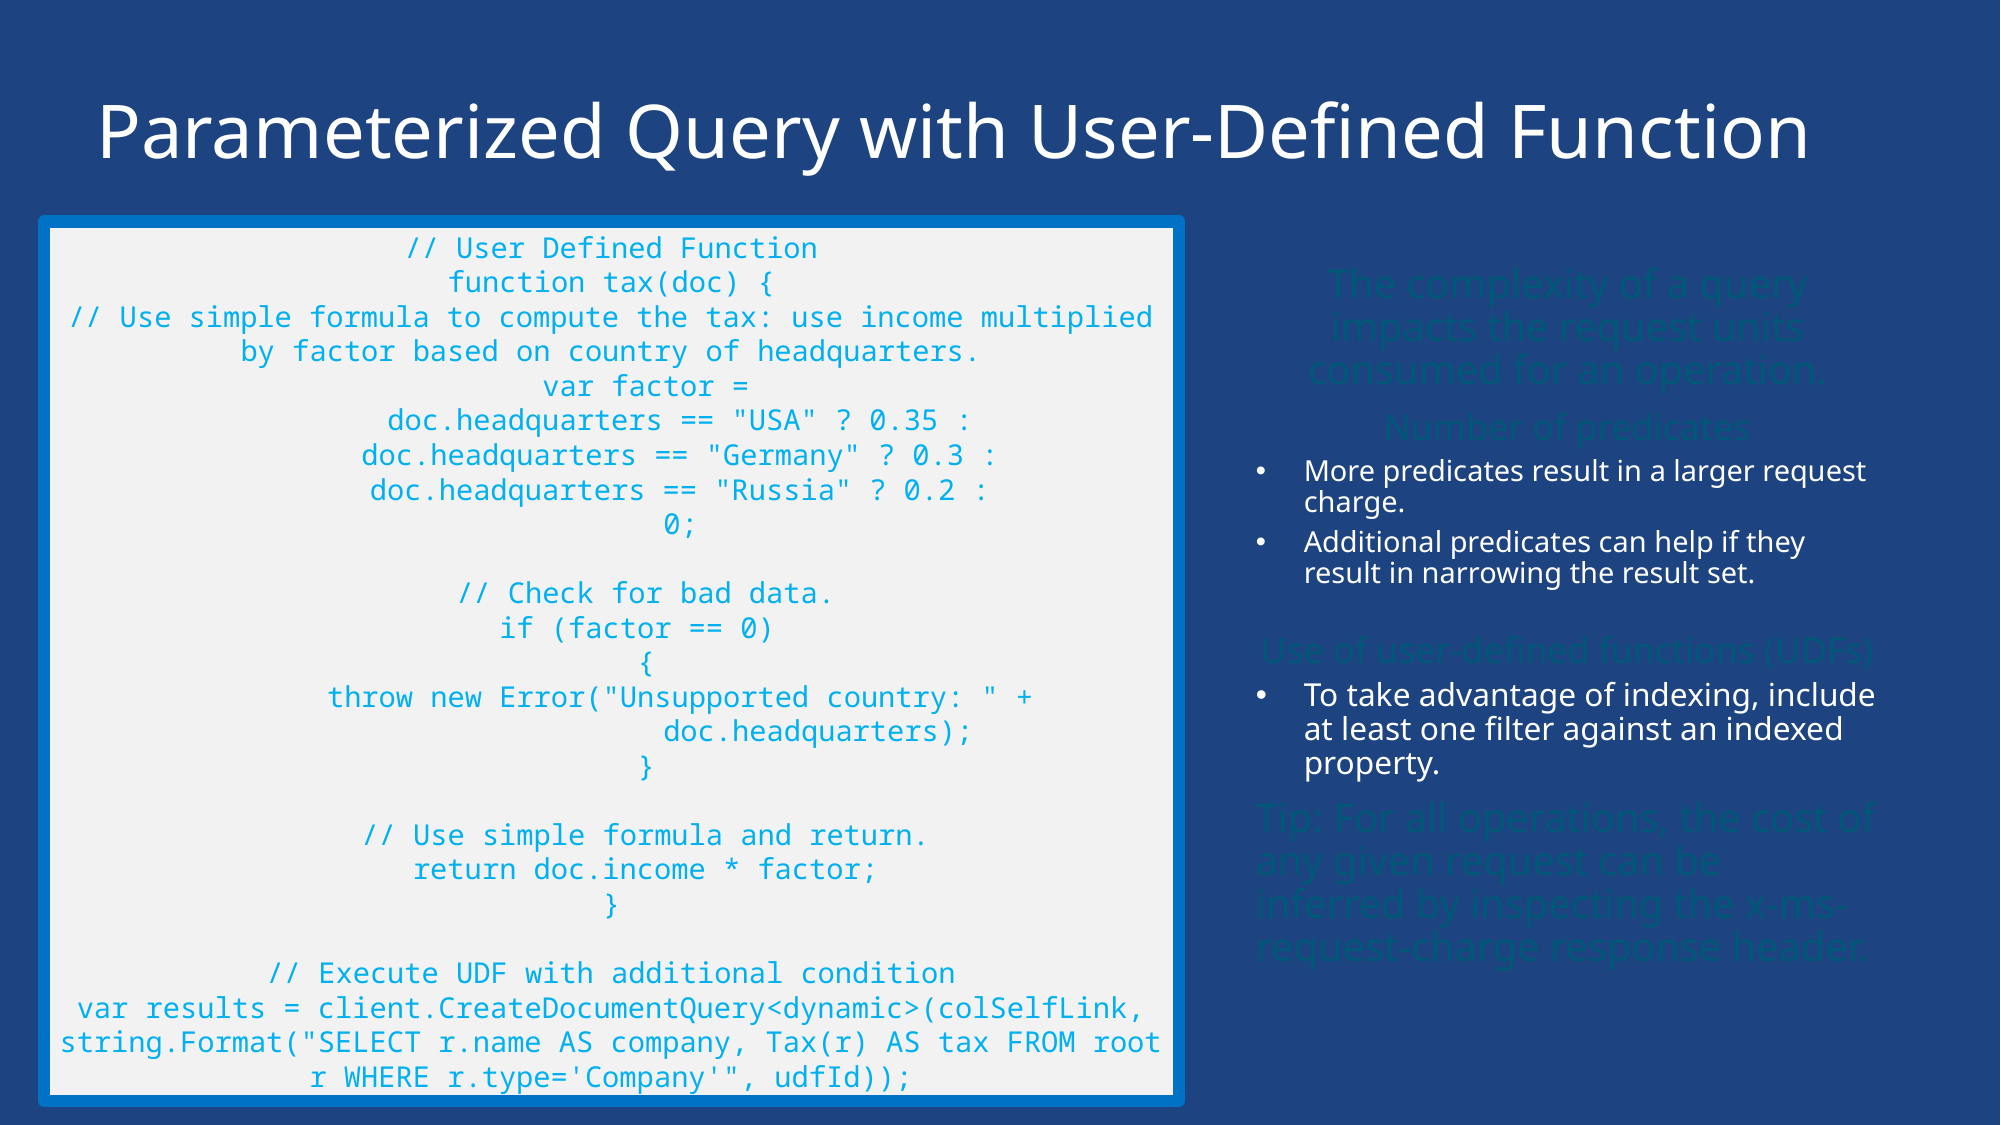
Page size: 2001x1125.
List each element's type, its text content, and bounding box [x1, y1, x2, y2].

list The complexity of a query impacts the request units consumed for an operation. Number of predicates More predicates result in a larger request charge. Additional predicates can help if they result in narrowing the result set. Use of user-defined functions (UDFs) To take advantage of indexing, include at least one filter against an indexed property. Tip: For all operations, the cost of any given request can be inferred by inspecting the x-ms-request-charge response header. [1240, 221, 1895, 1014]
title Parameterized Query with User-Defined Function [44, 60, 1957, 209]
list // User Defined Function function tax(doc) { // Use simple formula to compute the tax: use income multiplied by factor based on country of headquarters. var factor = doc.headquarters == "USA" ? 0.35 : doc.headquarters == "Germany" ? 0.3 : doc.headquarters == "Russia" ? 0.2 : 0; // Check for bad data. if (factor == 0) { throw new Error("Unsupported country: " + doc.headquarters); } // Use simple formula and return. return doc.income * factor; } // Execute UDF with additional condition var results = client.CreateDocumentQuery<dynamic>(colSelfLink, string.Format("SELECT r.name AS company, Tax(r) AS tax FROM root r WHERE r.type='Company'", udfId)); [38, 215, 1185, 1107]
